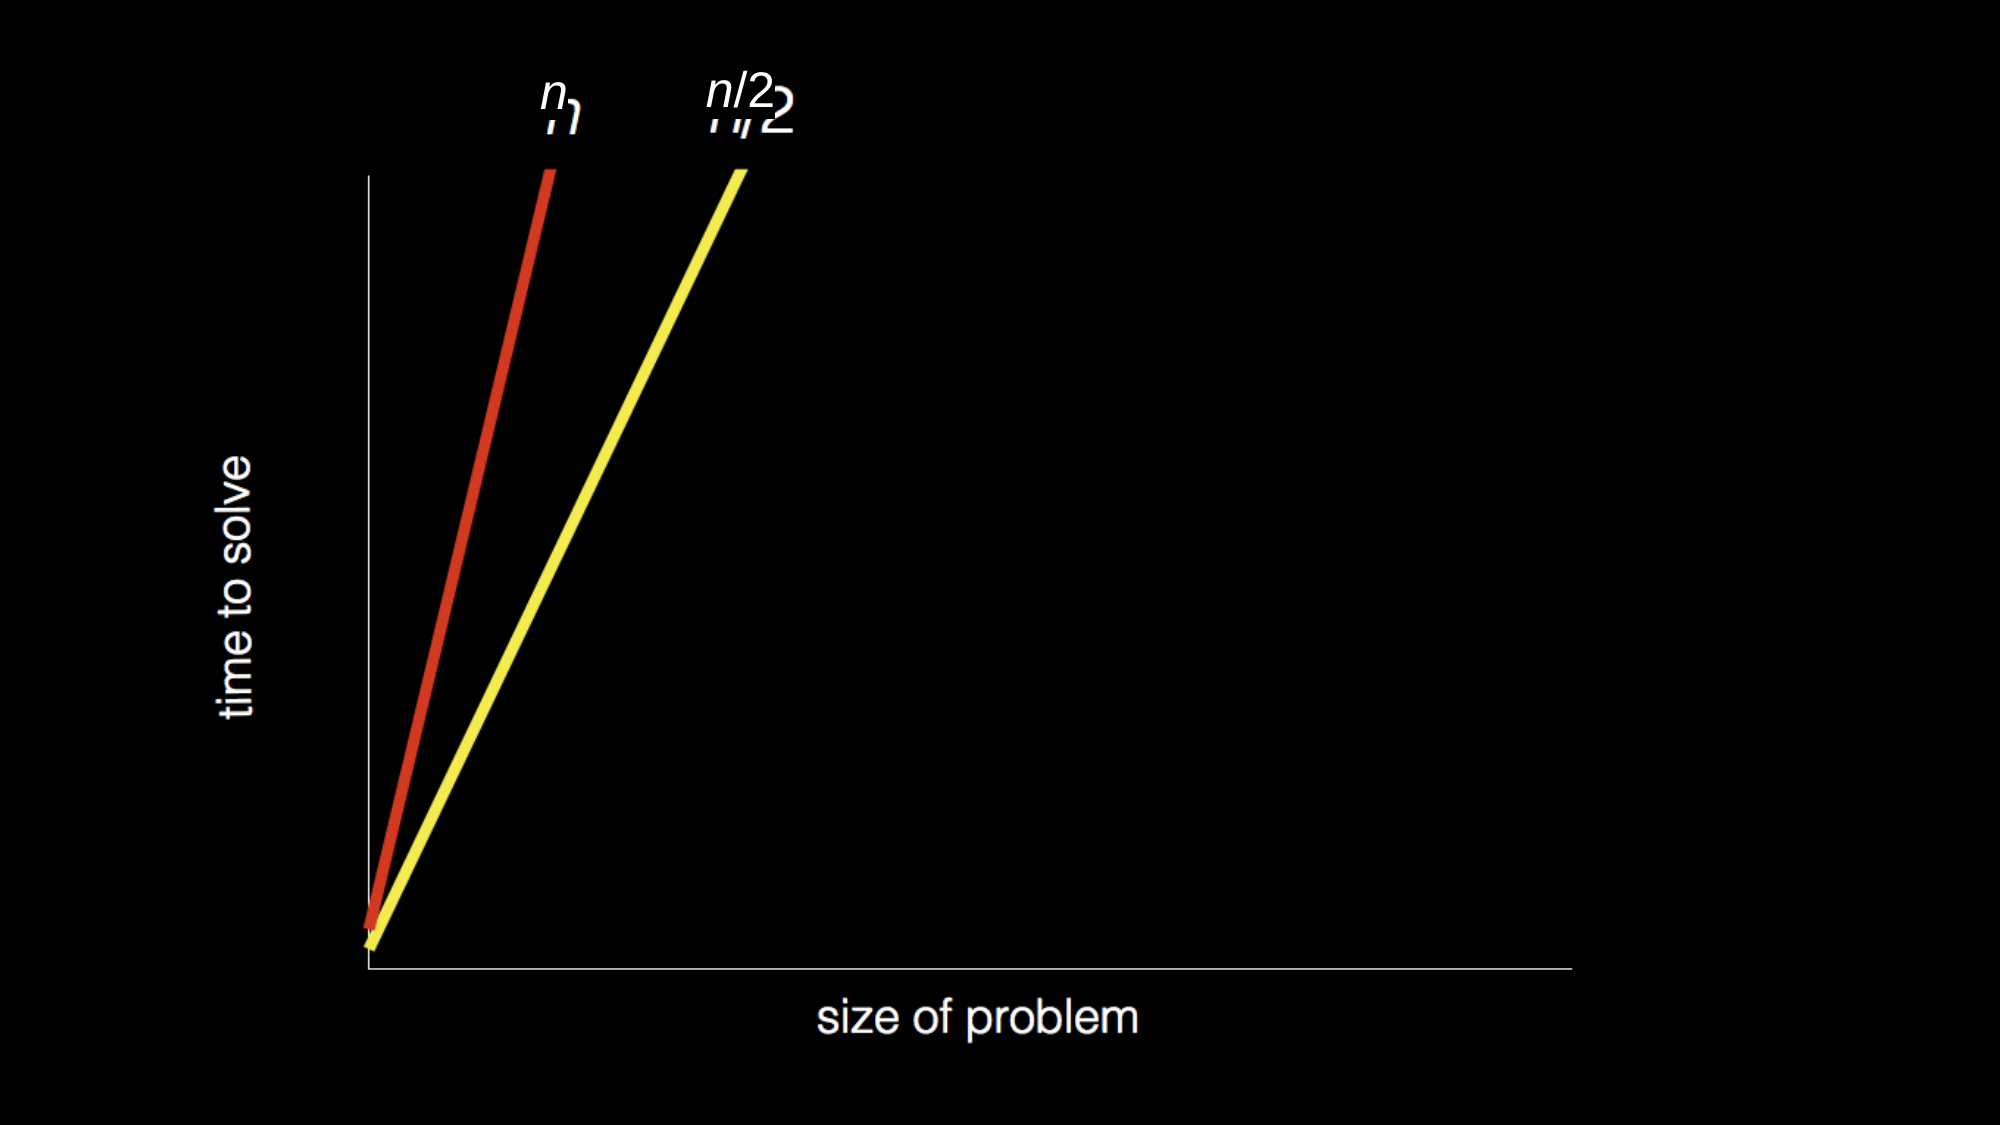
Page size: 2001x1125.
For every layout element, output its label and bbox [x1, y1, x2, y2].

picture [32, 33, 1915, 1092]
